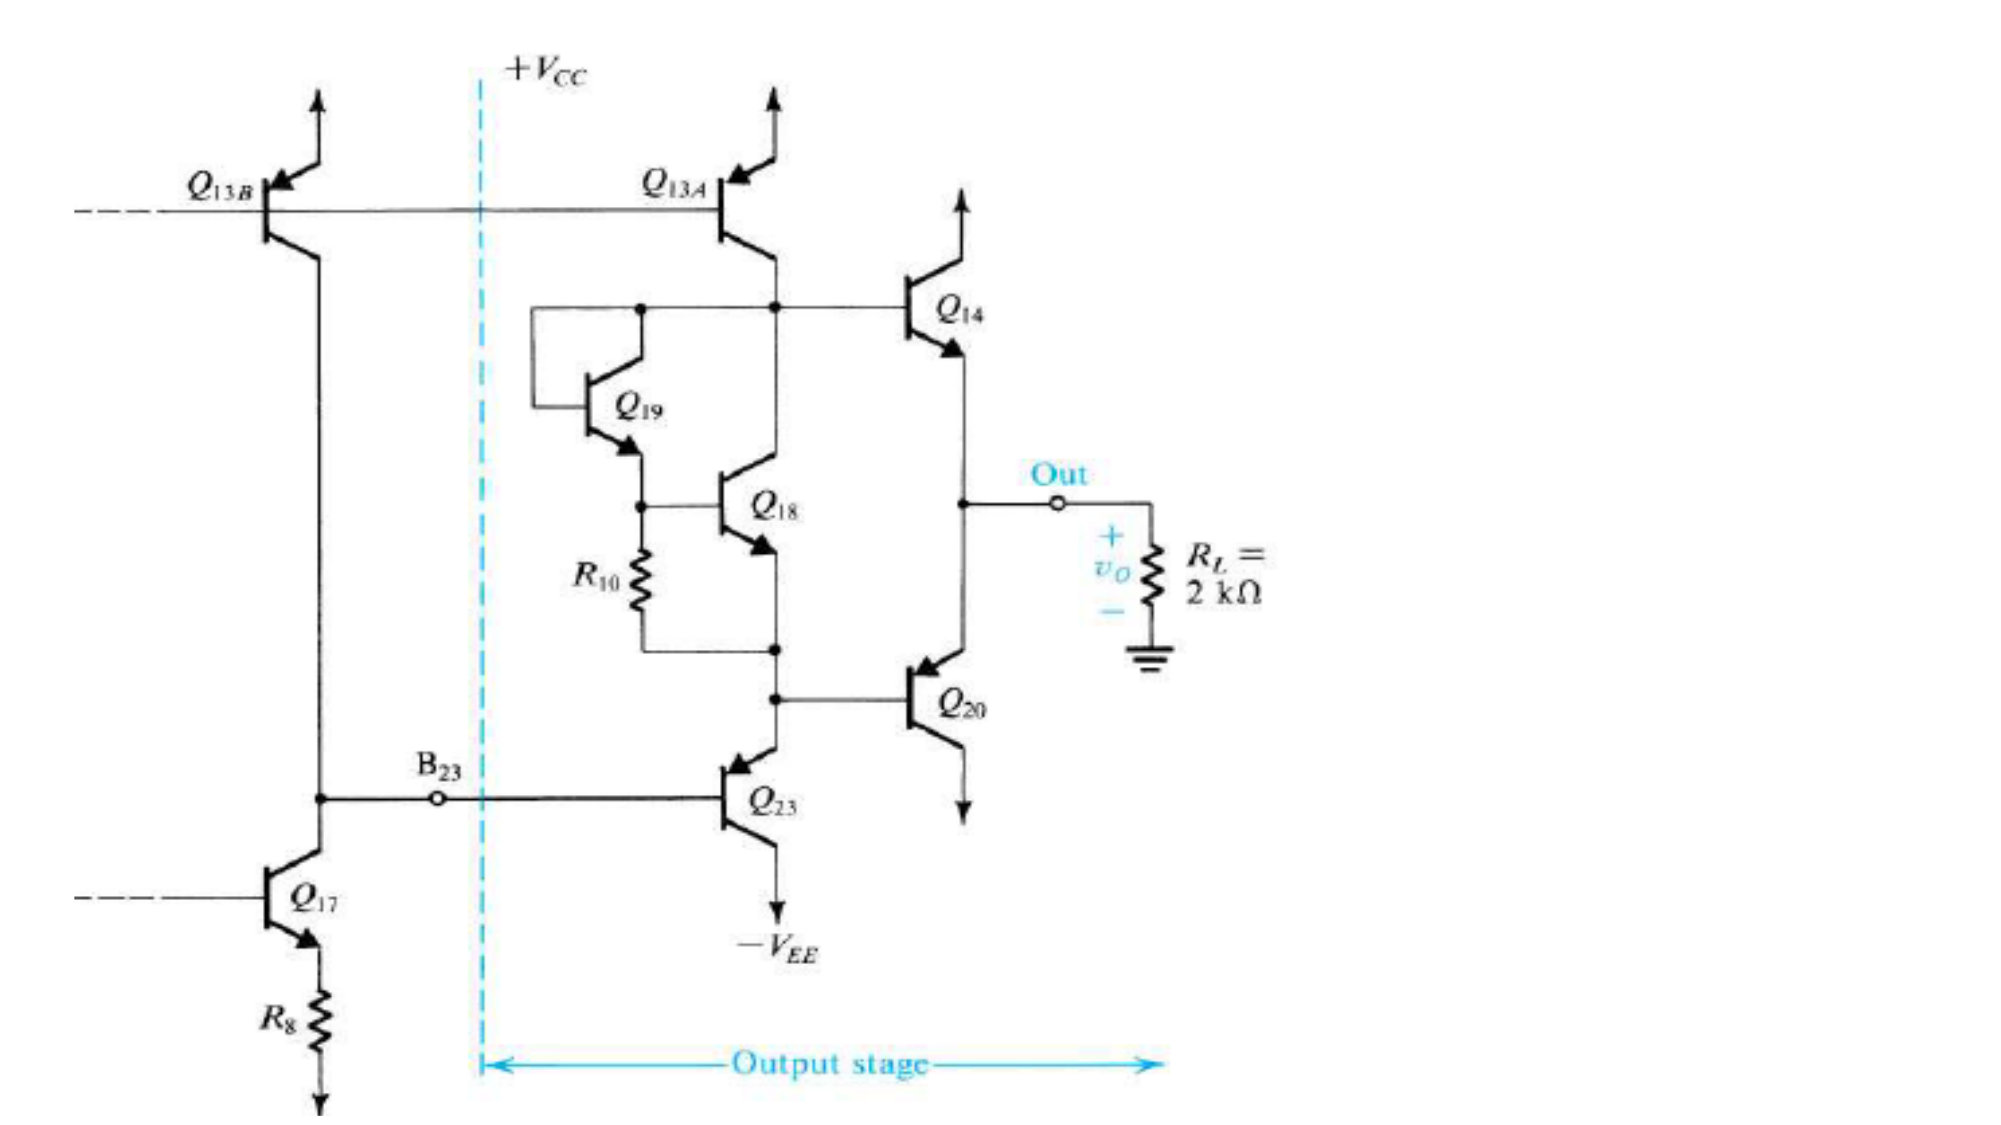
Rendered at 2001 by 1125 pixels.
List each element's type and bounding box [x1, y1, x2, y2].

picture [74, 46, 1279, 1116]
